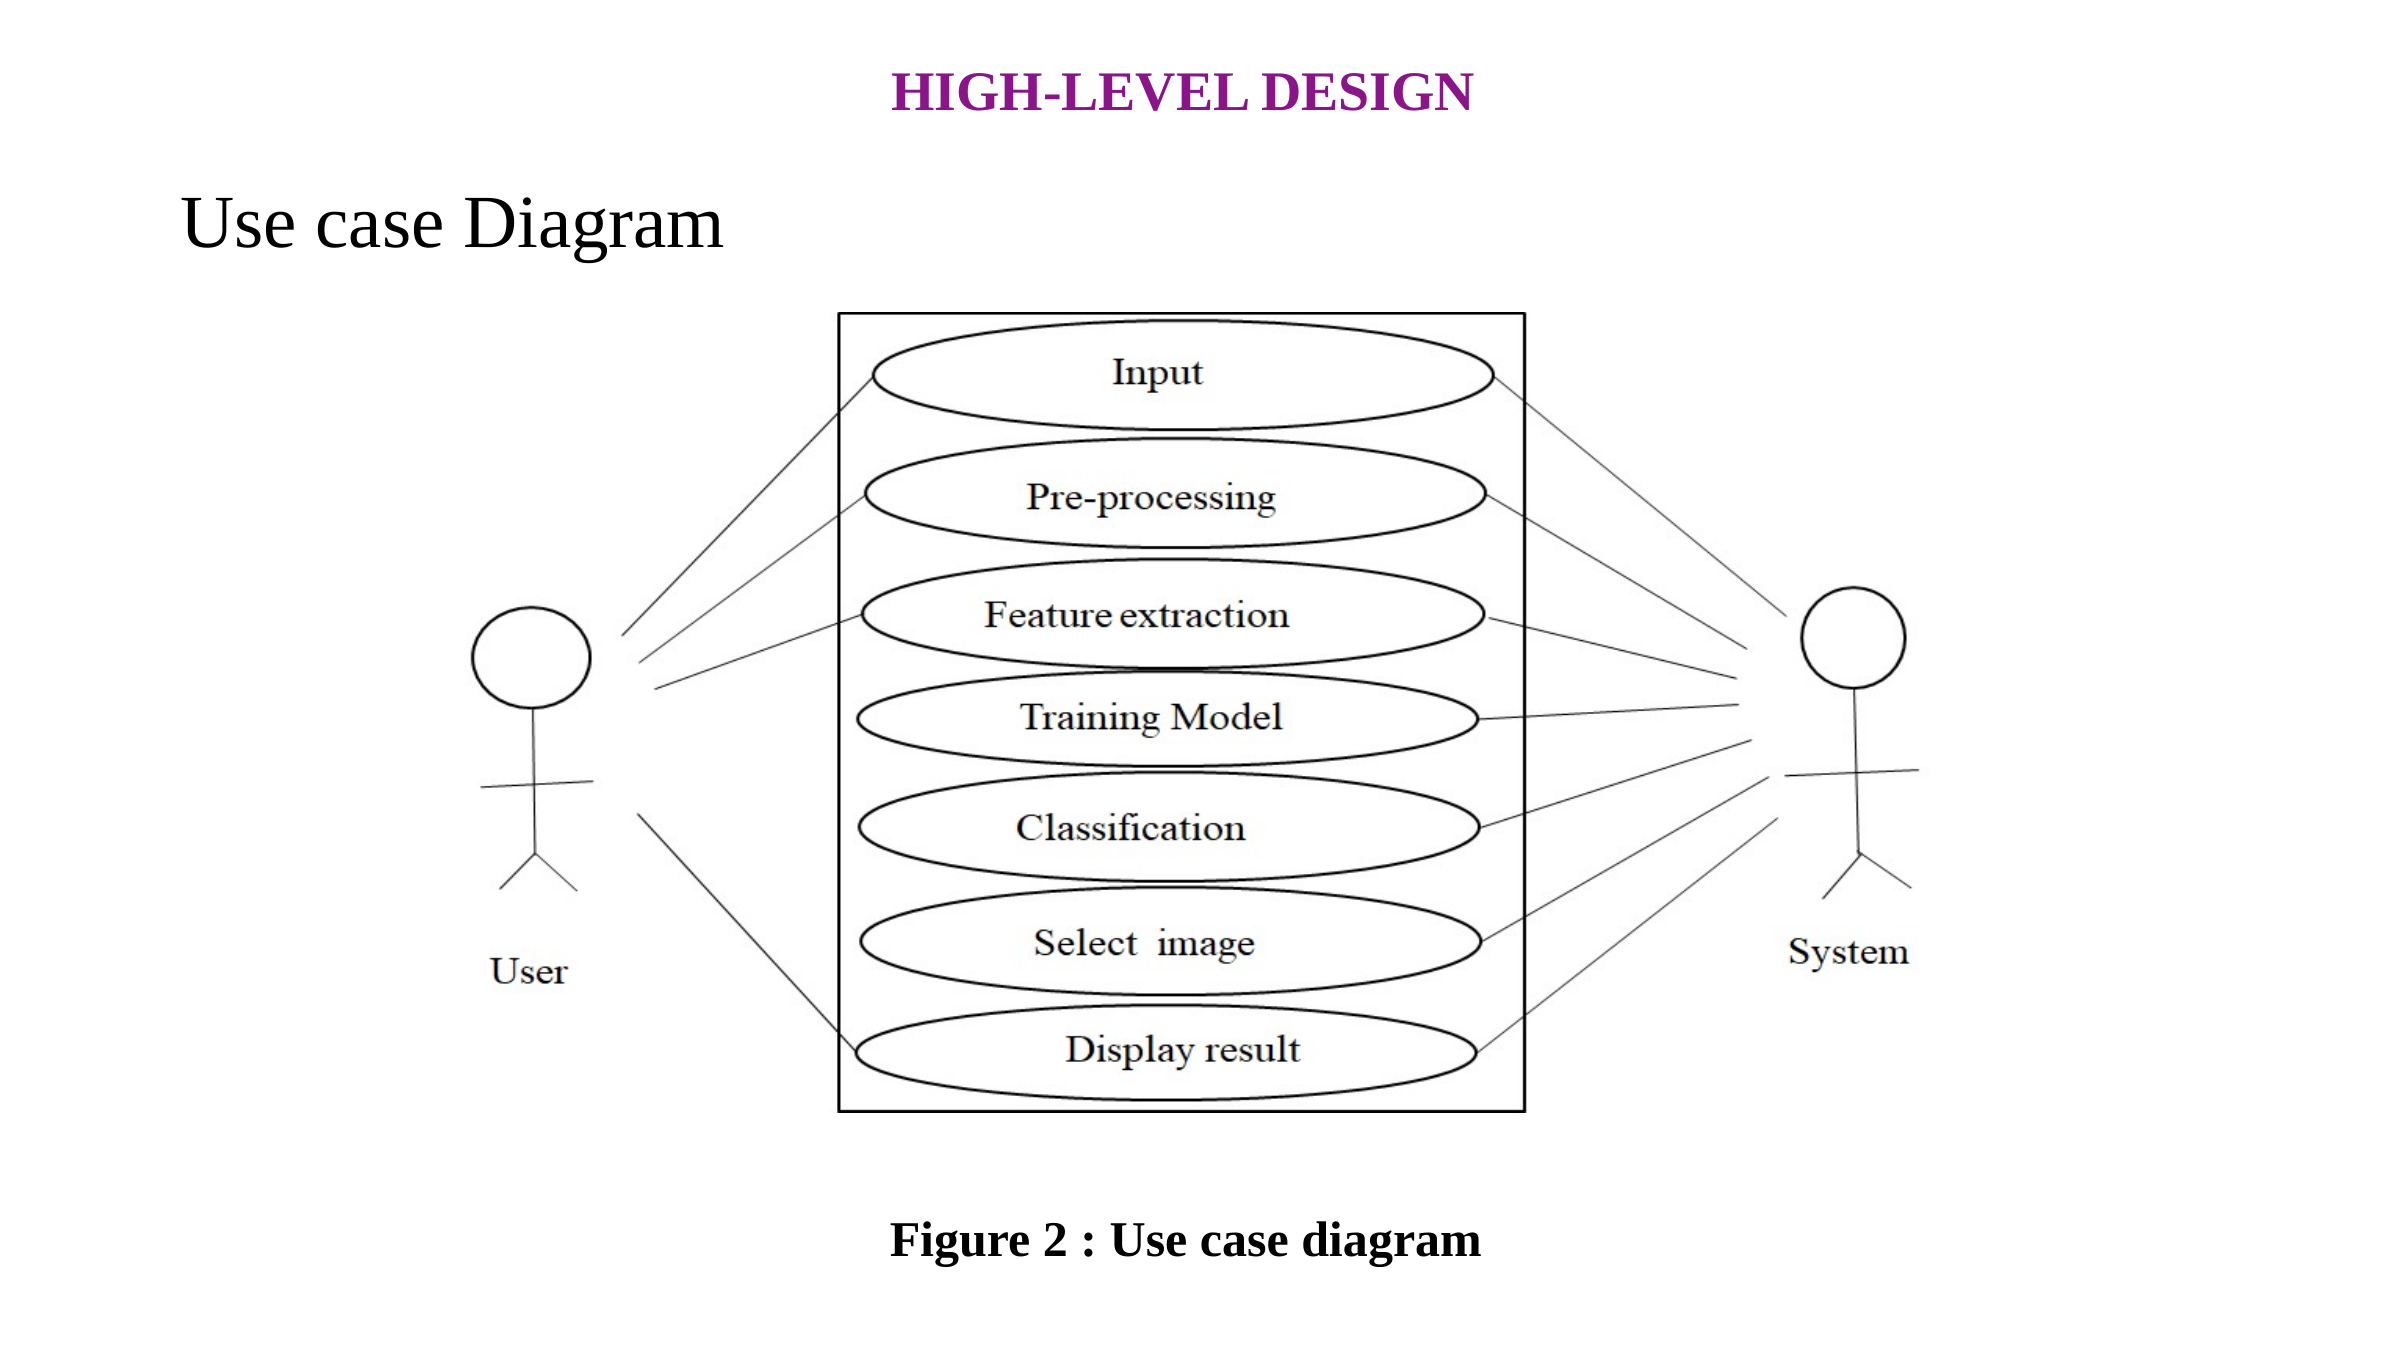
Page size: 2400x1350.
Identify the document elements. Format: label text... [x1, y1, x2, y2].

text_box Figure 2 : Use case diagram [875, 1139, 1588, 1274]
picture [465, 312, 1935, 1113]
list Use case Diagram [165, 174, 2235, 959]
title HIGH-LEVEL DESIGN [684, 37, 1610, 135]
